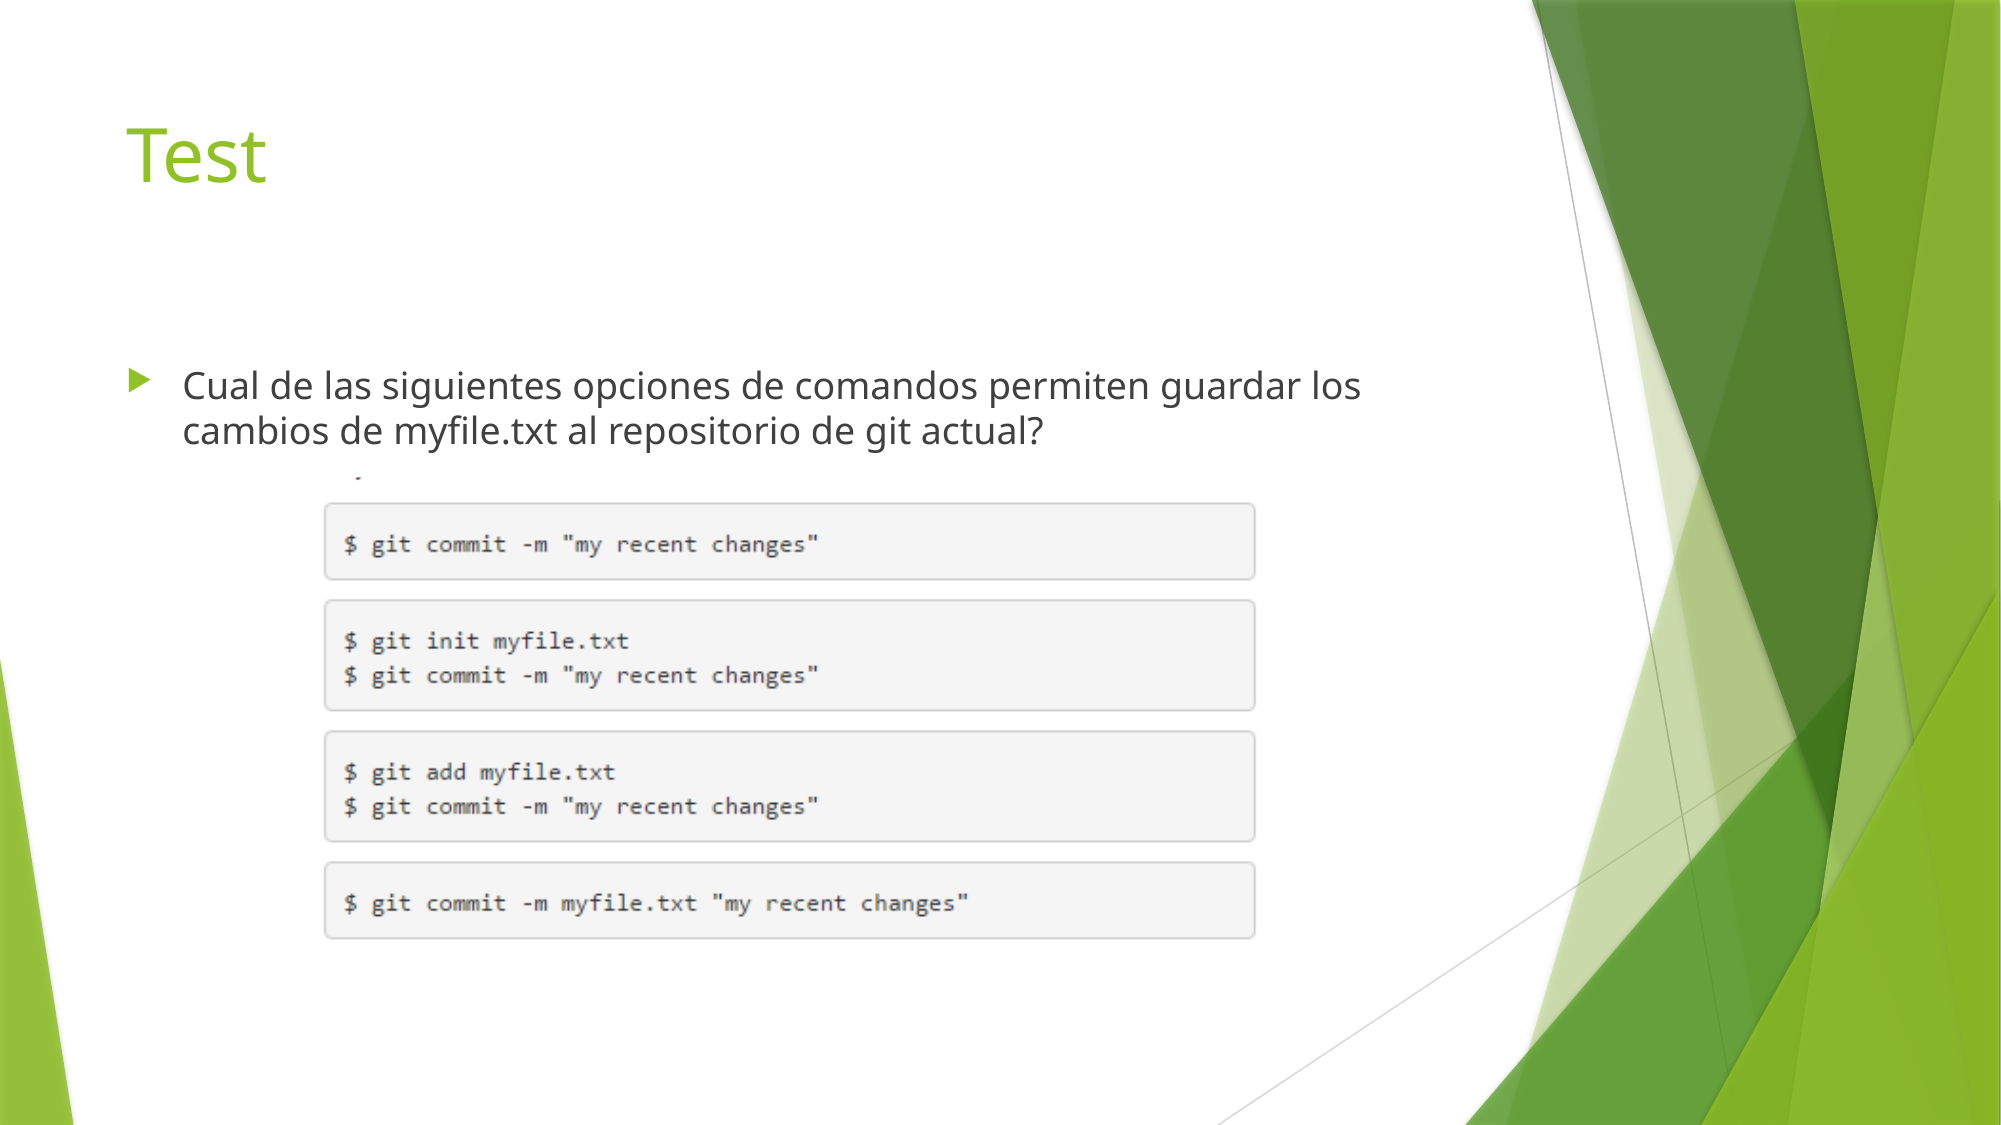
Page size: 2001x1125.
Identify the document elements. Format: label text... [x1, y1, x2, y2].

title Test [111, 99, 1522, 317]
picture [283, 476, 1275, 977]
list Cual de las siguientes opciones de comandos permiten guardar los cambios de myfile.txt al repositorio de git actual? [111, 354, 1522, 992]
